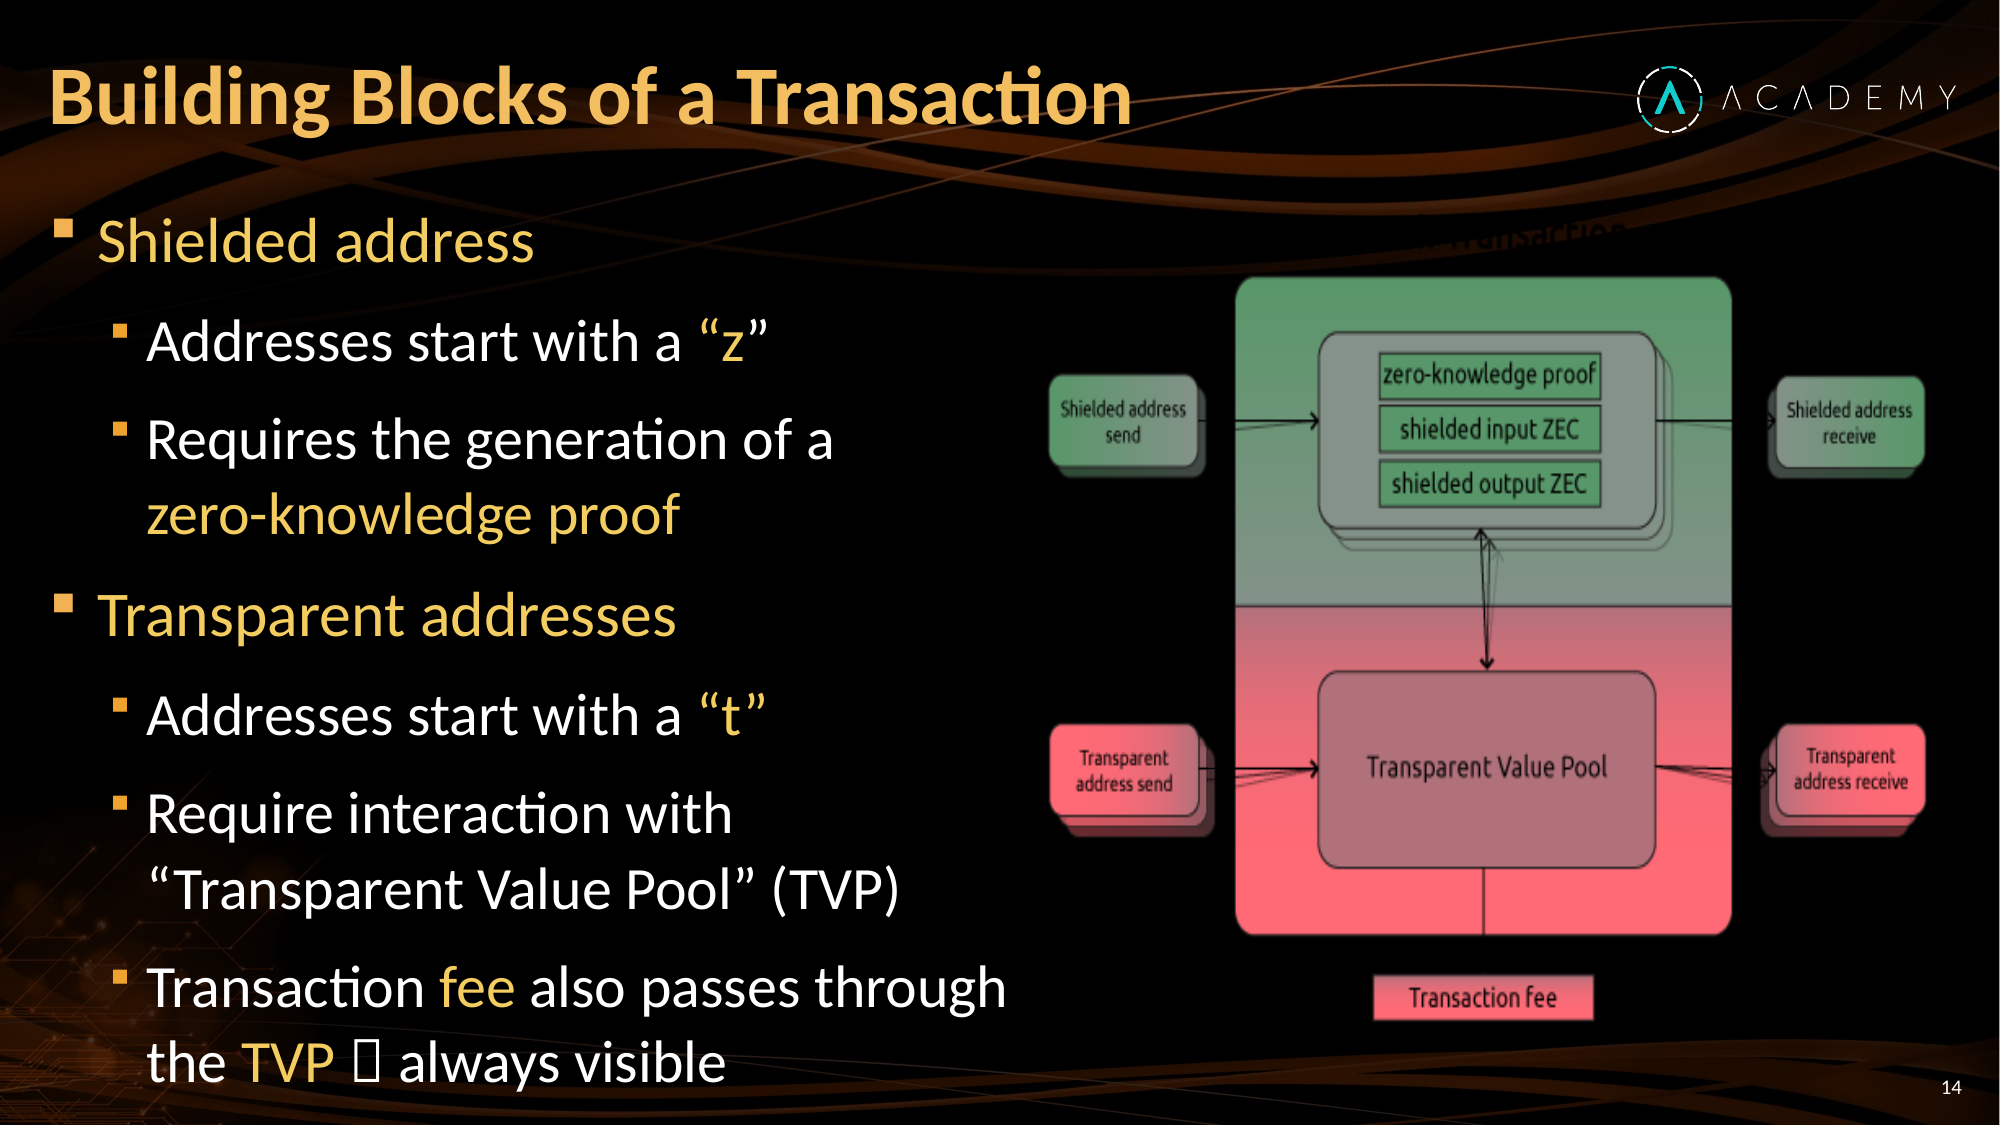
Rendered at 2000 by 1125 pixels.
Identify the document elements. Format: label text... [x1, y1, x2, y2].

slide_number 14 [1897, 1070, 1968, 1103]
picture [0, 0, 2000, 1125]
list Shielded address Addresses start with a “z” Requires the generation of a zero-knowledge proof Transparent addresses Addresses start with a “t” Require interaction with “Transparent Value Pool” (TVP) Transaction fee also passes through the TVP  always visible [31, 188, 1038, 1103]
title Building Blocks of a Transaction [30, 6, 1602, 189]
